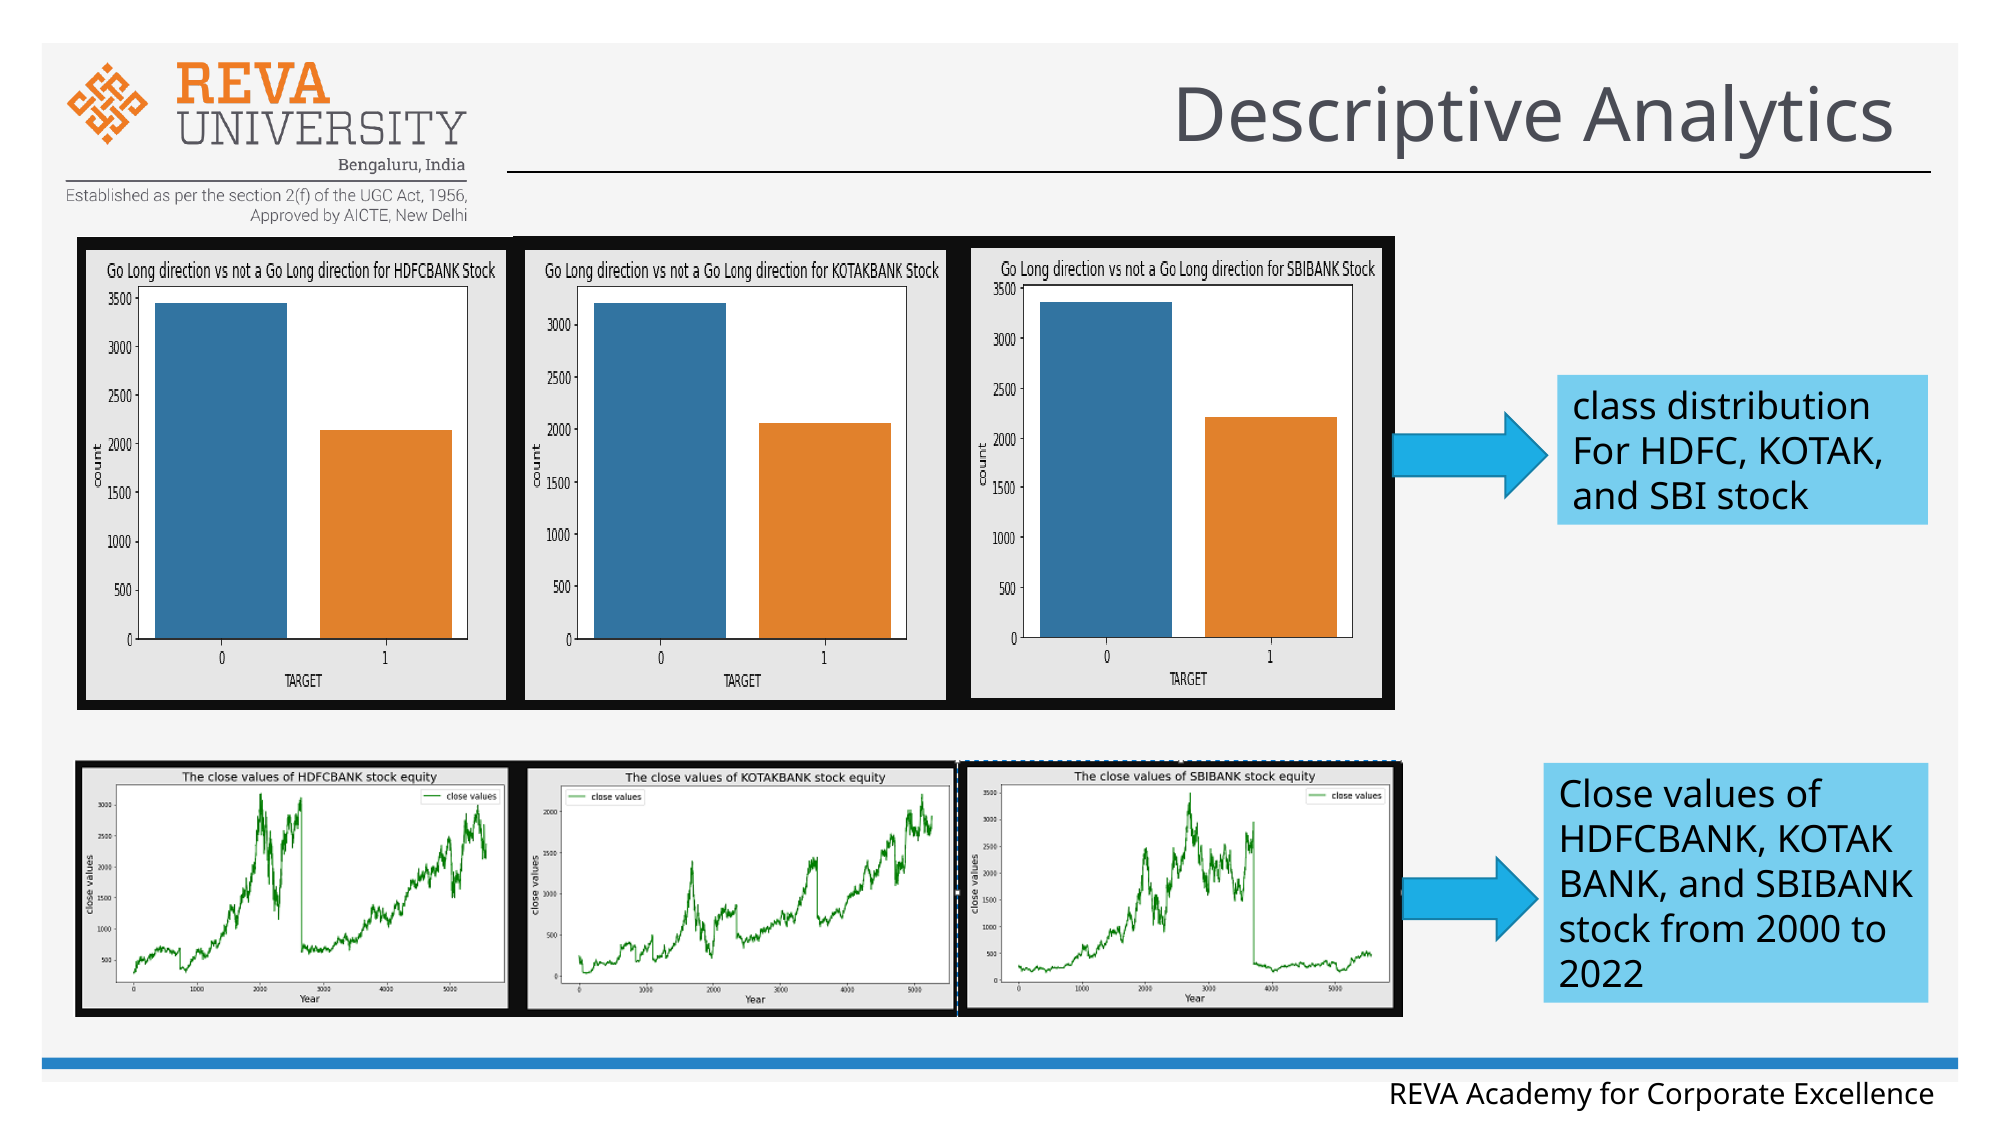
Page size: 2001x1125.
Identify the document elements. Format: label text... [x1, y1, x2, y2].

text_box Close values of HDFCBANK, KOTAK BANK, and SBIBANK stock from 2000 to 2022 [1543, 762, 1929, 1003]
picture [73, 760, 1403, 1017]
picture [77, 236, 1395, 710]
title Descriptive Analytics [555, 62, 1931, 173]
text_box class distribution For HDFC, KOTAK, and SBI stock [1557, 374, 1928, 525]
text_box [1395, 411, 1549, 500]
picture [65, 62, 467, 224]
text_box [1403, 855, 1539, 943]
